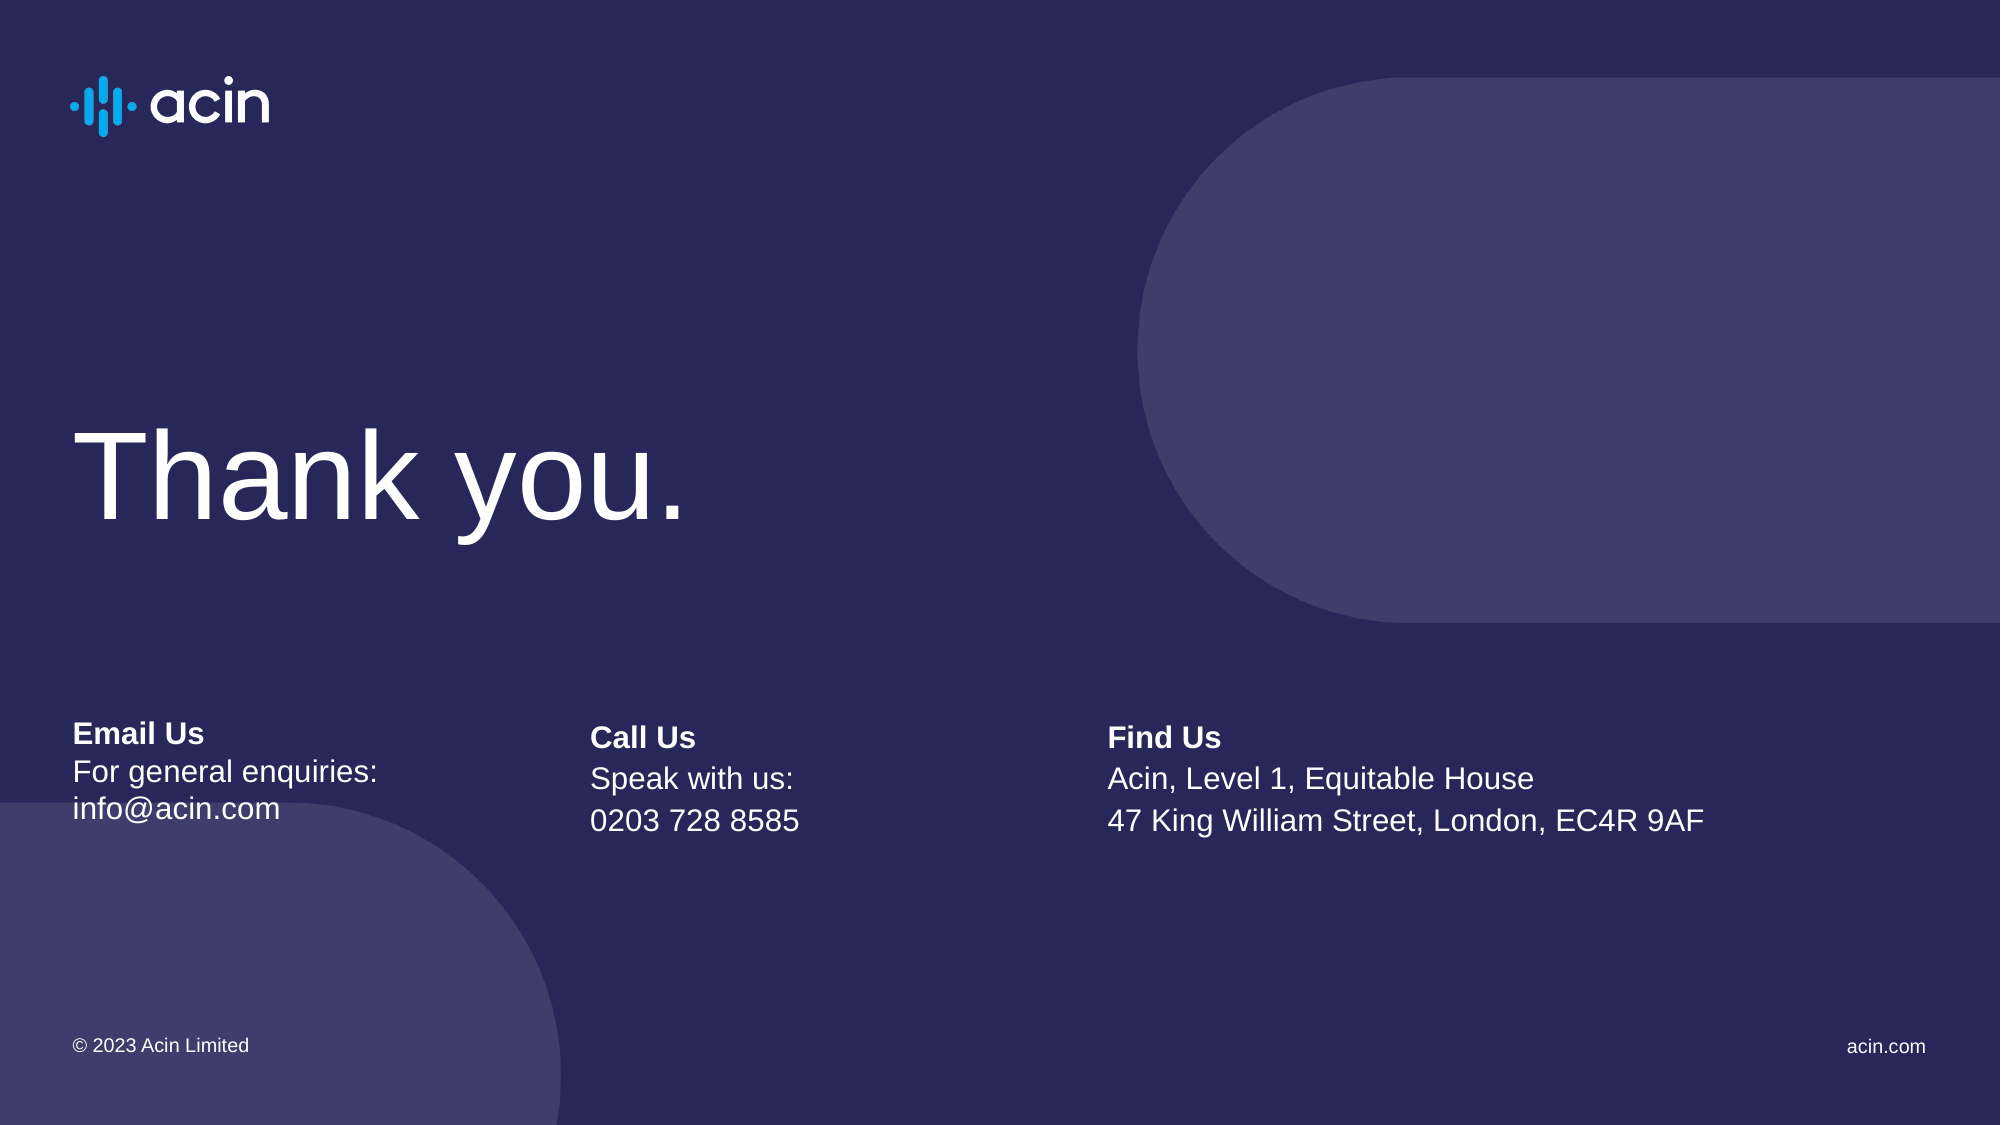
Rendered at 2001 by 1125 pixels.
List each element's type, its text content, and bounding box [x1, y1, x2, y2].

footer © 2023 Acin Limited [72, 1028, 773, 1062]
title Thank you. [72, 178, 1073, 547]
list Call Us Speak with us: 0203 728 8585 [590, 713, 975, 862]
subtitle Email Us For general enquiries: info@acin.com [72, 713, 457, 862]
list Find Us Acin, Level 1, Equitable House 47 King William Street, London, EC4R 9AF [1107, 713, 1730, 862]
picture [0, 0, 2000, 1125]
